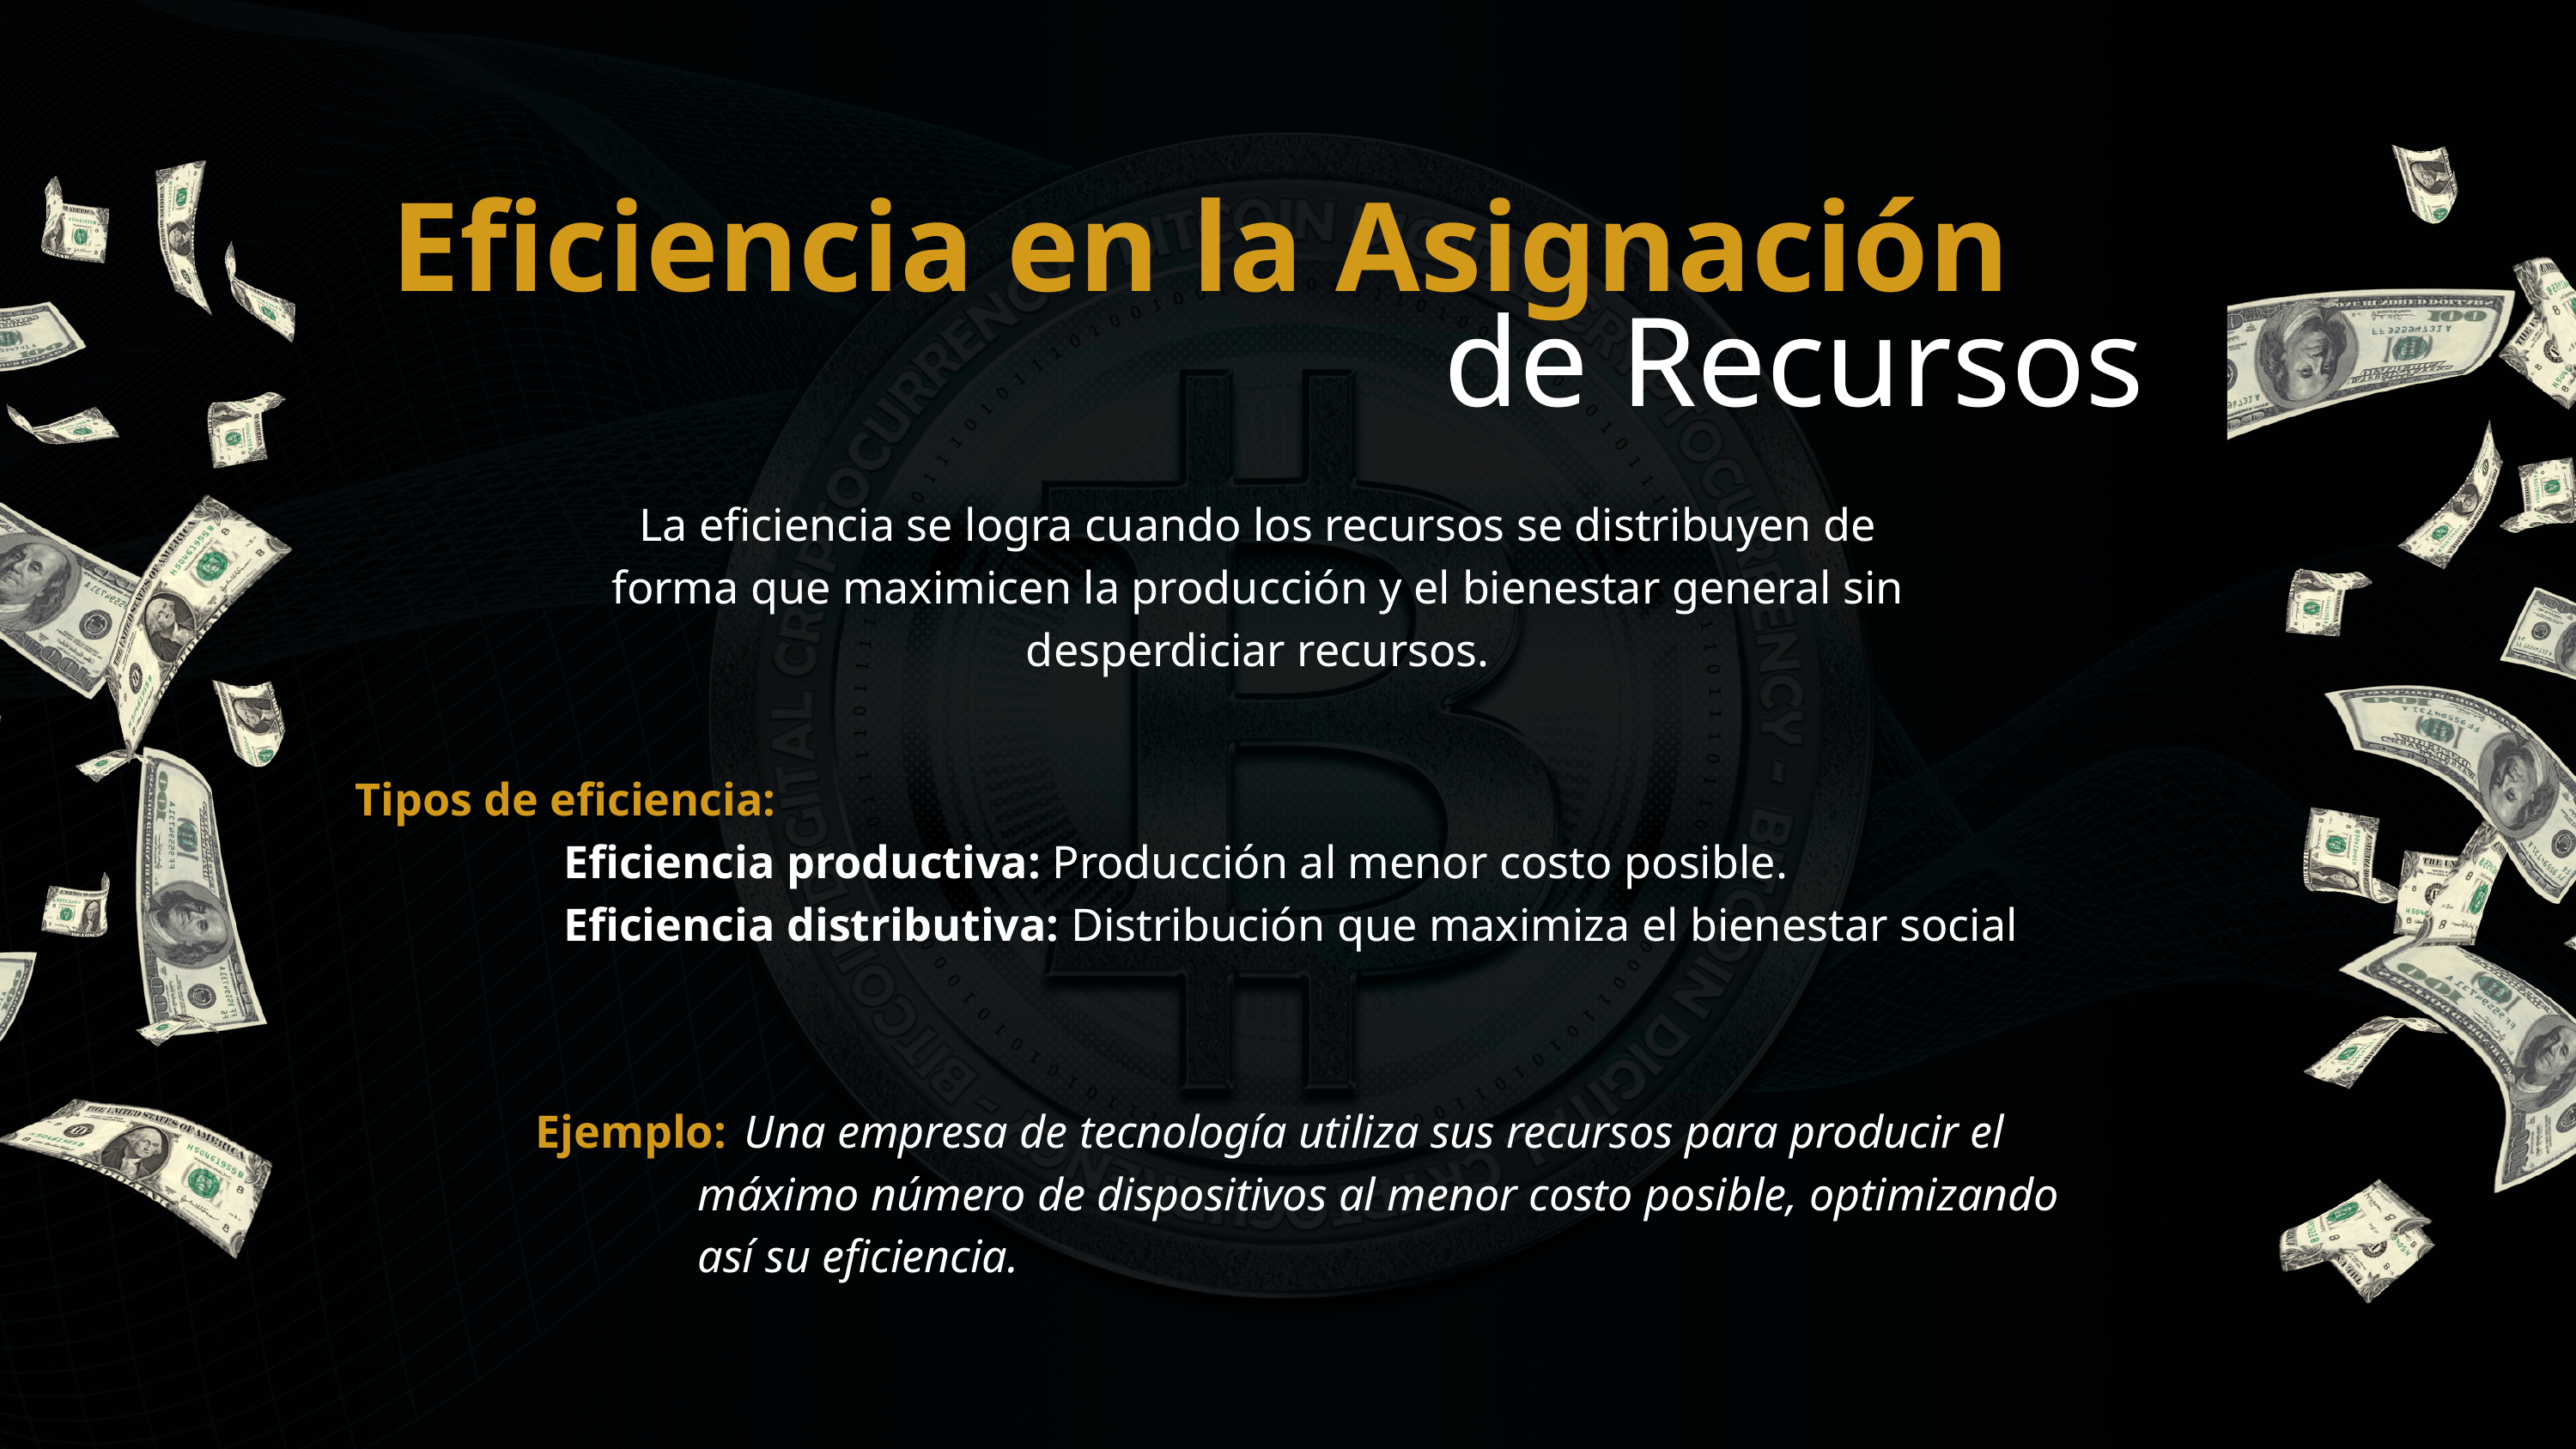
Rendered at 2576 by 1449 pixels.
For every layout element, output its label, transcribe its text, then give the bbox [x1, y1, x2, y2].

text_box Tipos de eficiencia: Eficiencia productiva: Producción al menor costo posible. Eficiencia distributiva: Distribución que maximiza el bienestar social [355, 762, 2161, 950]
text_box [0, 0, 2576, 1449]
text_box [0, 144, 296, 1304]
text_box Ejemplo: [535, 1094, 945, 1157]
text_box [2227, 317, 2576, 1304]
text_box de Recursos [1443, 258, 2423, 432]
text_box Eficiencia en la Asignación [391, 143, 2576, 317]
text_box La eficiencia se logra cuando los recursos se distribuyen de forma que maximicen la producción y el bienestar general sin desperdiciar recursos. [593, 487, 1923, 676]
text_box Una empresa de tecnología utiliza sus recursos para producir el máximo número de dispositivos al menor costo posible, optimizando así su eficiencia. [697, 1094, 2075, 1345]
